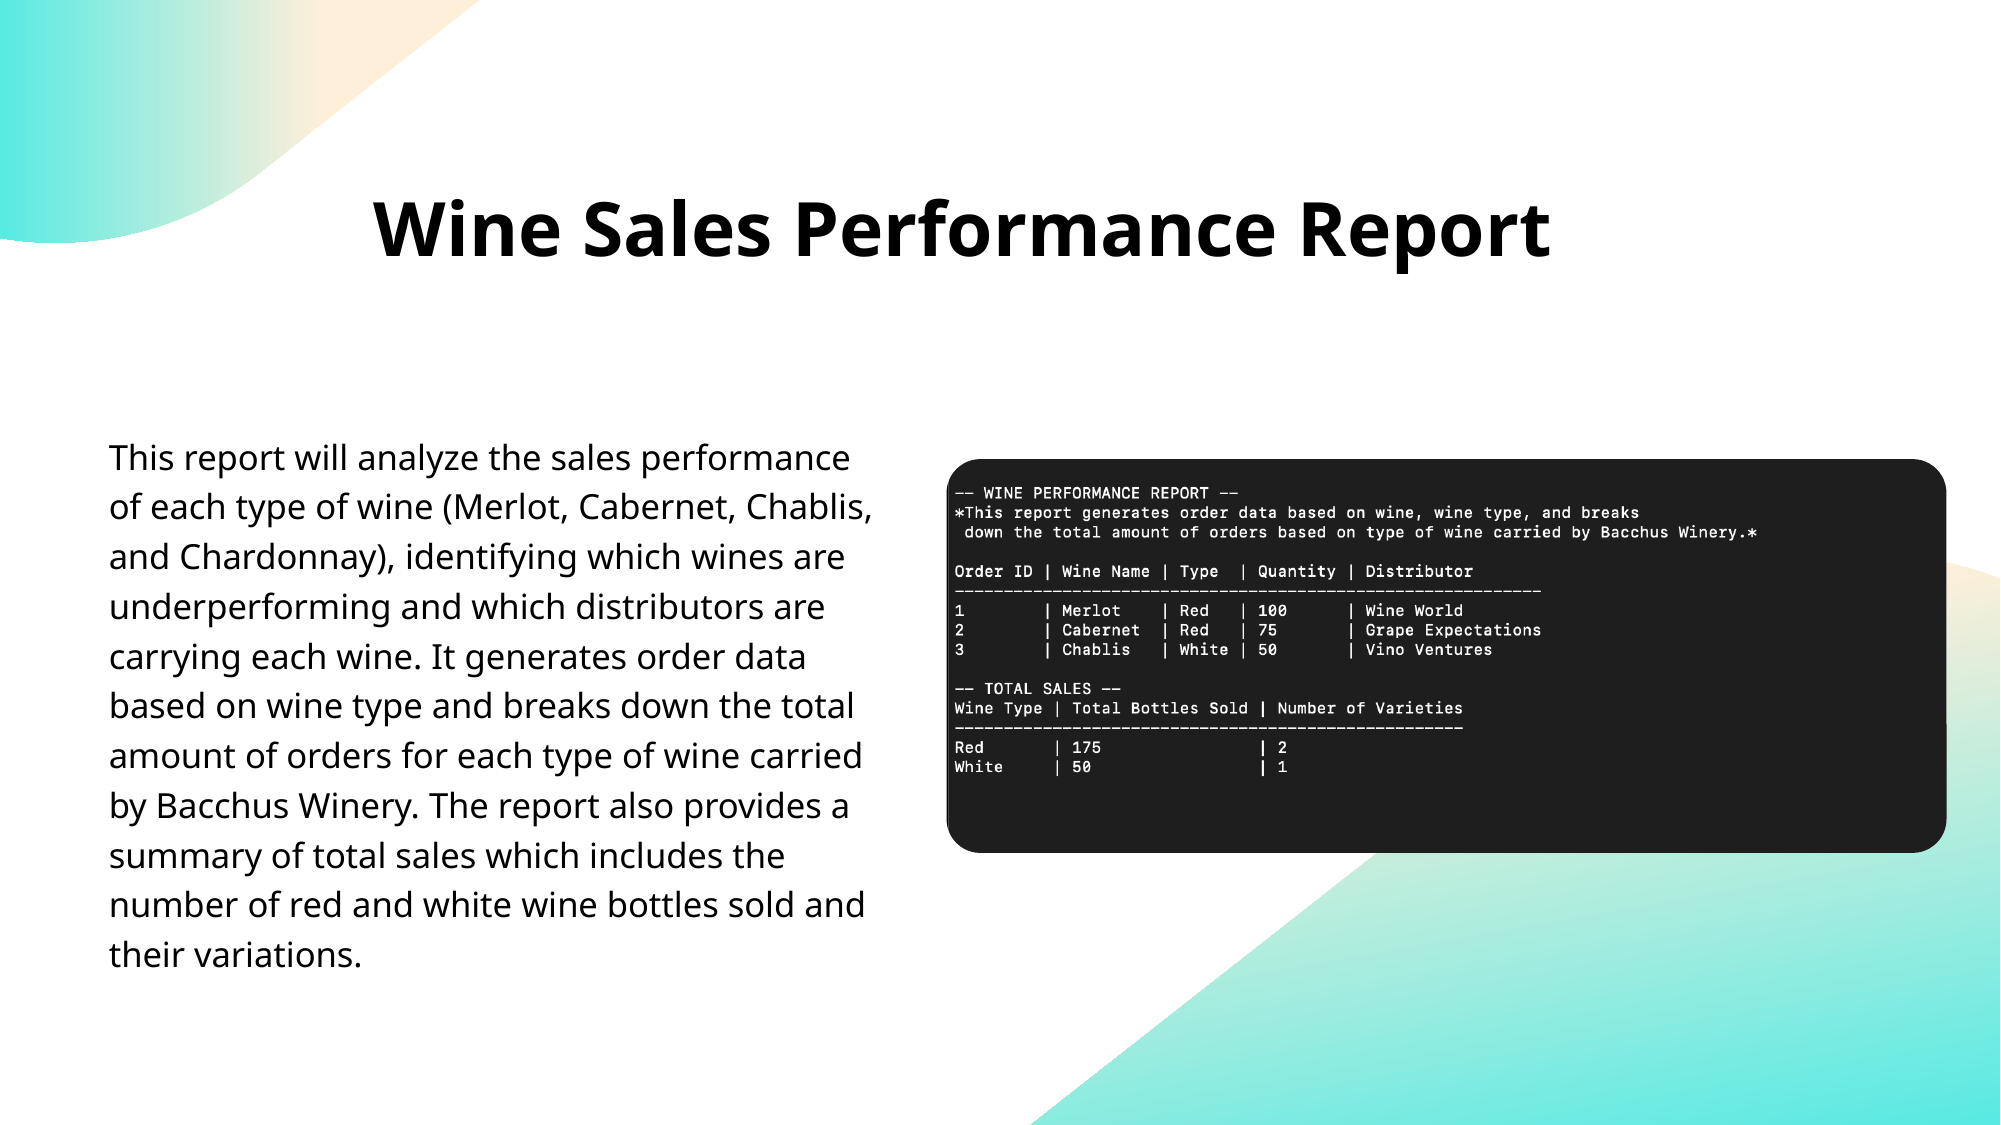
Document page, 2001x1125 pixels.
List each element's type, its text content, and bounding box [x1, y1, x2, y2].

list This report will analyze the sales performance of each type of wine (Merlot, Cabernet, Chablis, and Chardonnay), identifying which wines are underperforming and which distributors are carrying each wine. It generates order data based on wine type and breaks down the total amount of orders for each type of wine carried by Bacchus Winery. The report also provides a summary of total sales which includes the number of red and white wine bottles sold and their variations. [93, 419, 906, 992]
picture [946, 459, 1947, 853]
title Wine Sales Performance Report [358, 134, 1798, 281]
